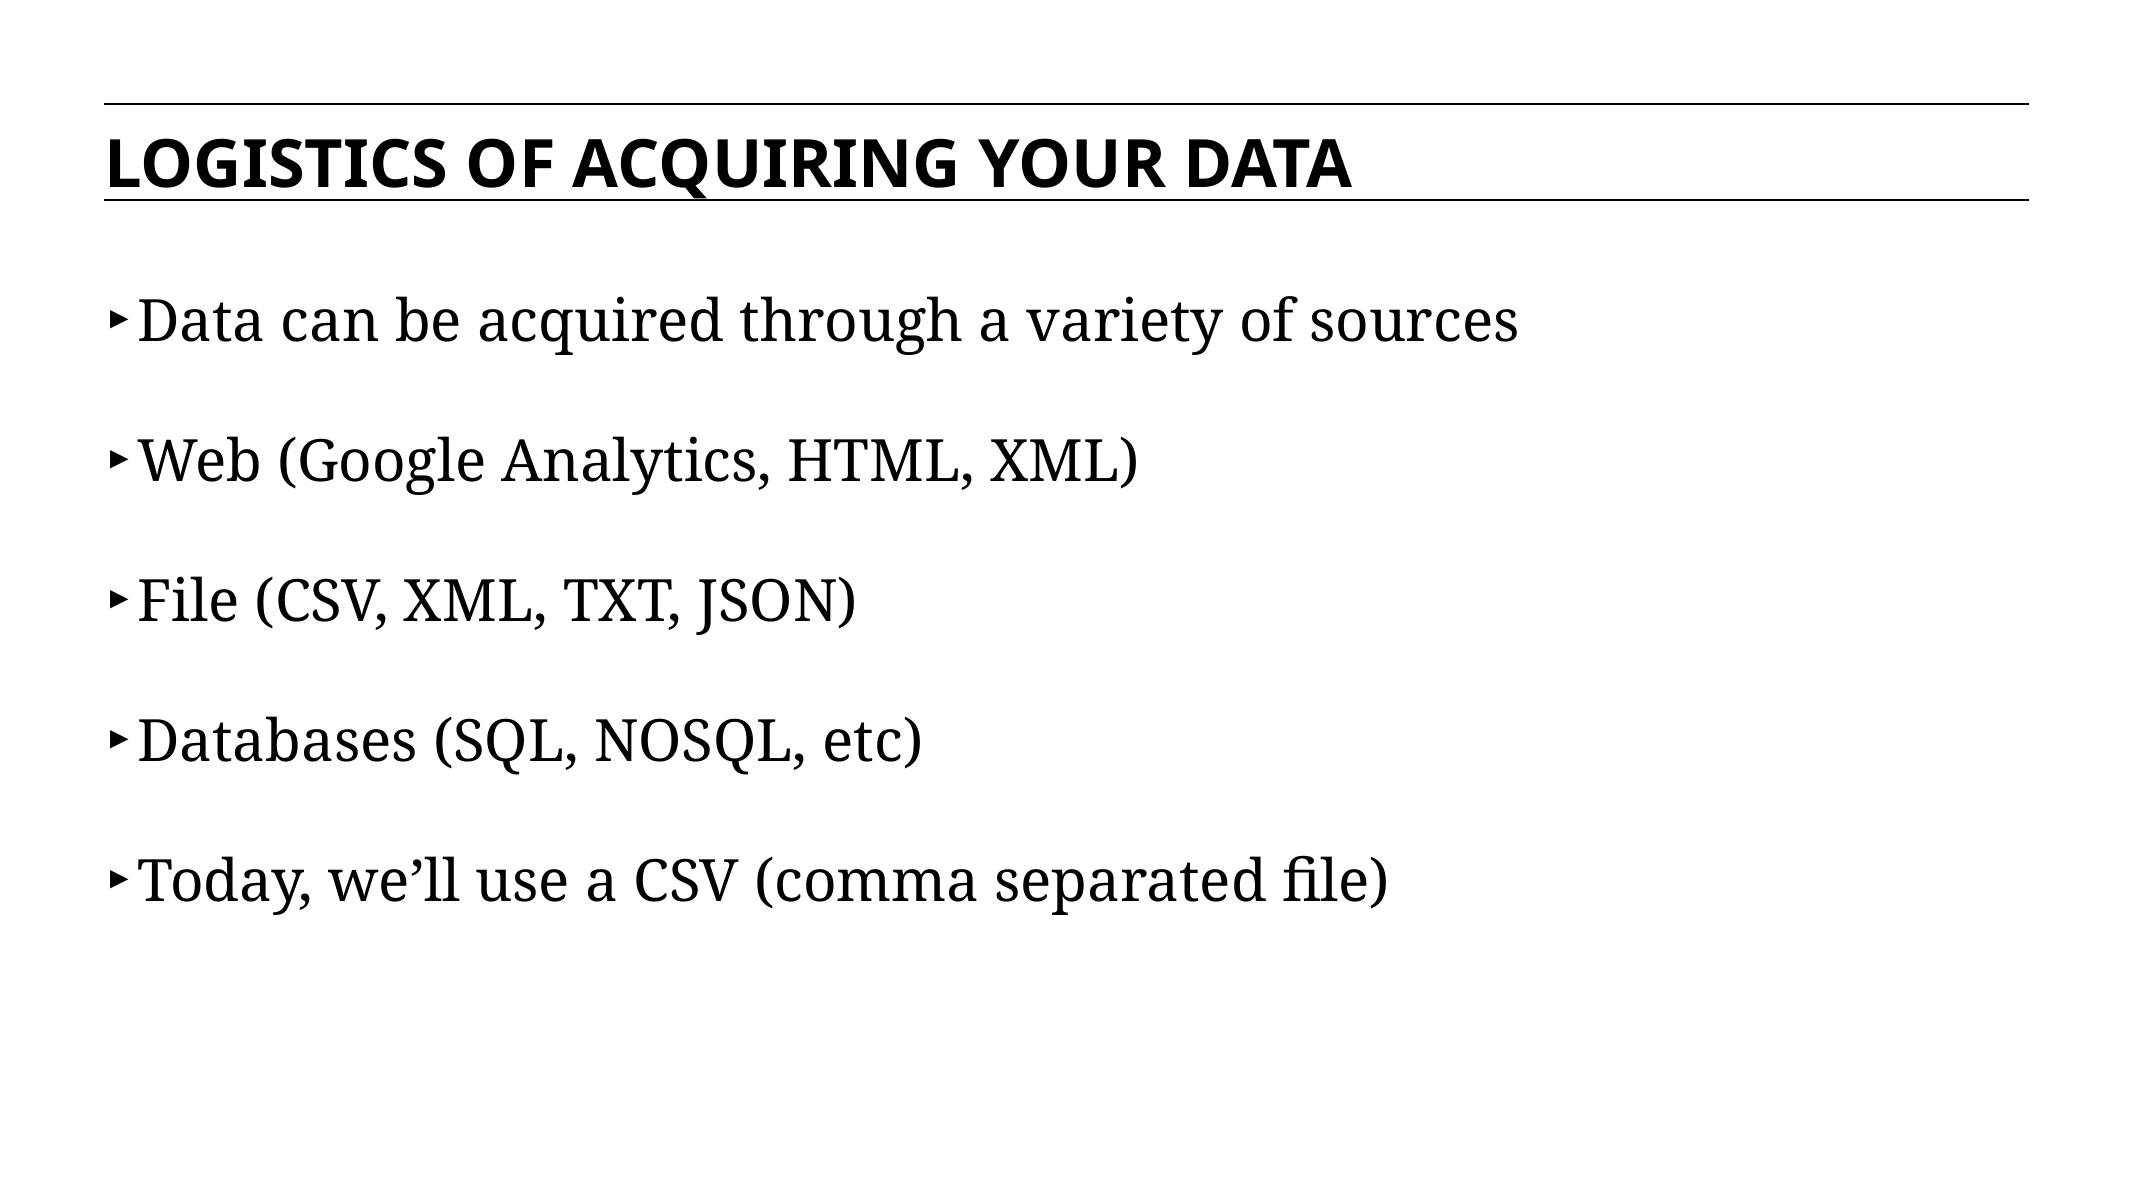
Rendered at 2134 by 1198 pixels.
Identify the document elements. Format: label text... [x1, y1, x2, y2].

list Data can be acquired through a variety of sources Web (Google Analytics, HTML, XML) File (CSV, XML, TXT, JSON) Databases (SQL, NOSQL, etc) Today, we’ll use a CSV (comma separated file) [104, 213, 2030, 839]
text_box LOGISTICS OF ACQUIRING YOUR DATA [104, 120, 2030, 192]
